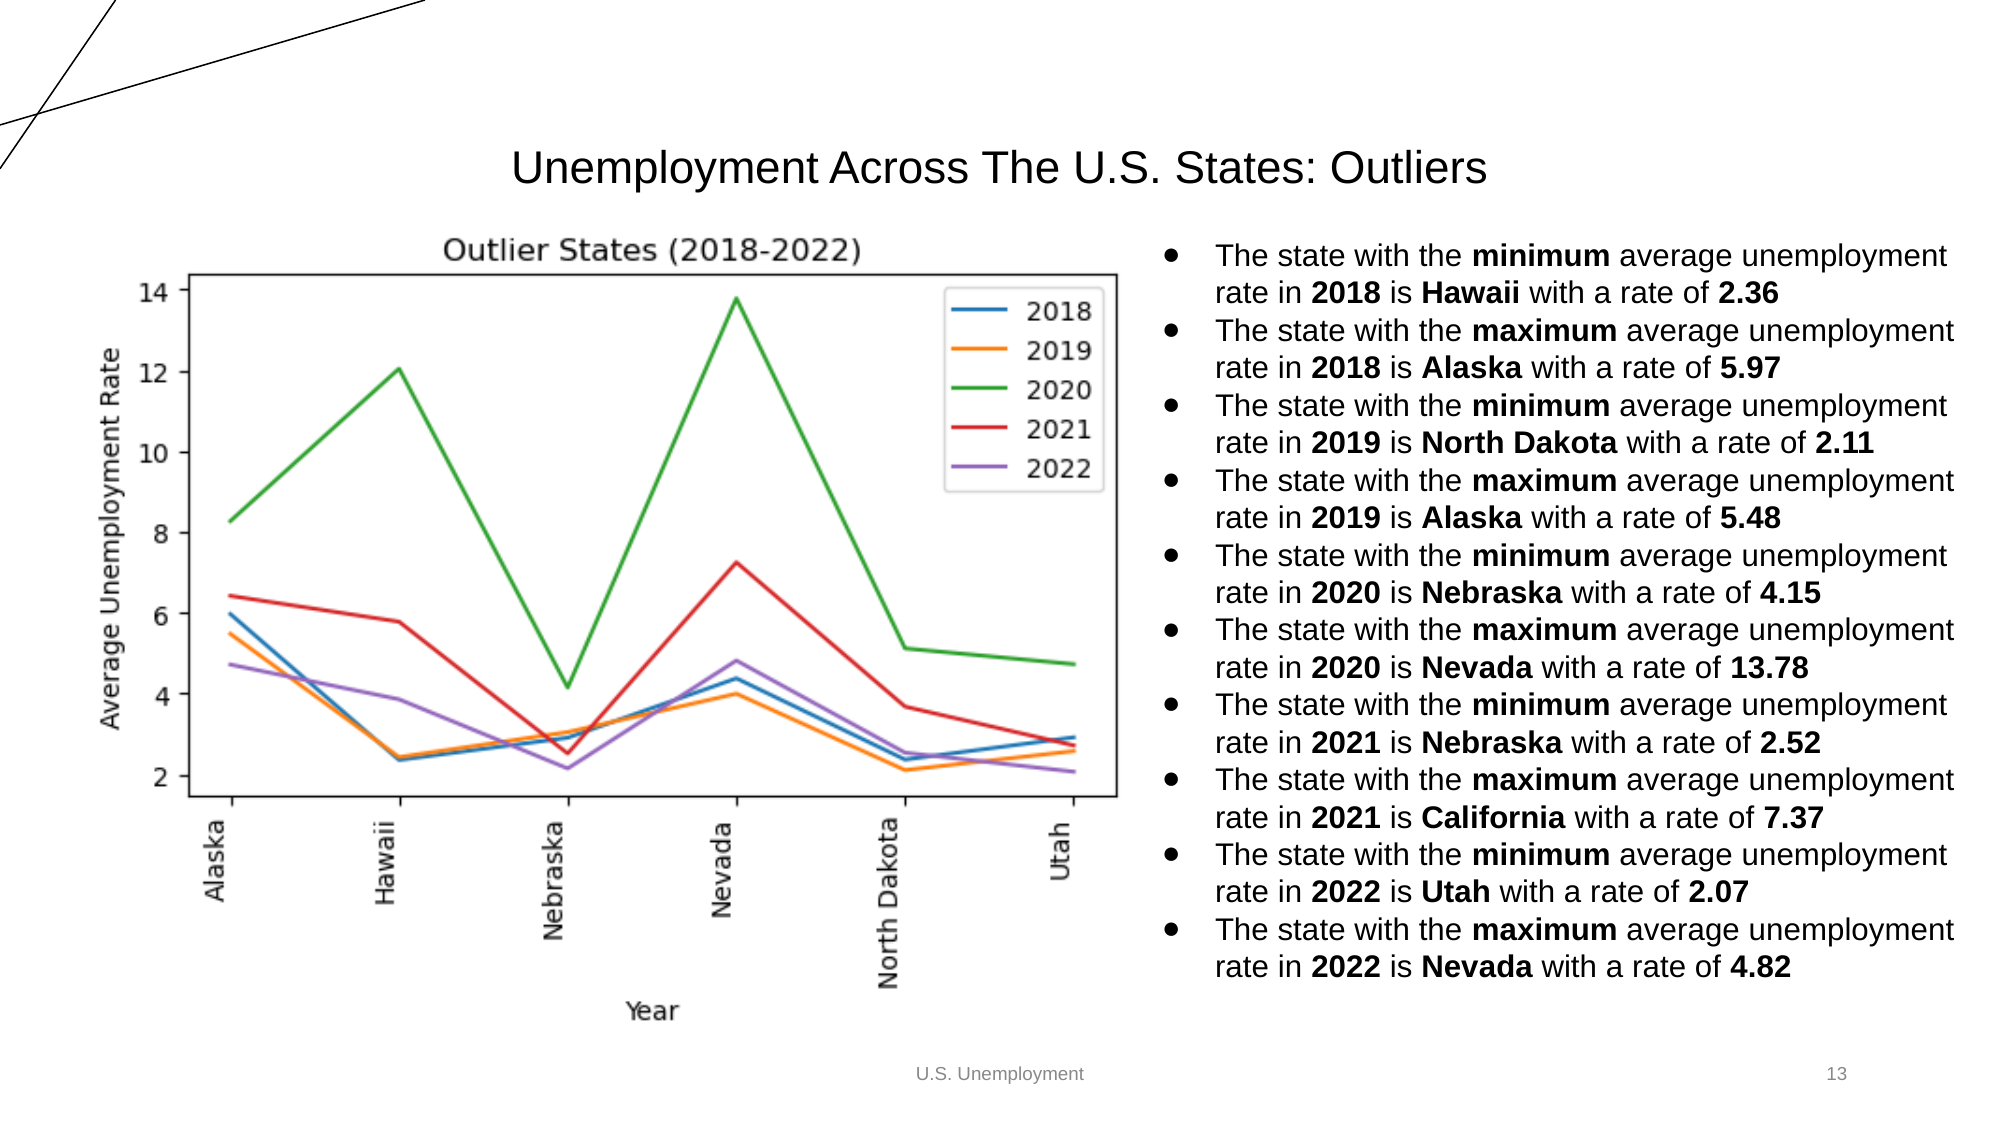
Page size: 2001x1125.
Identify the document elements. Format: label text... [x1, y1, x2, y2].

title Unemployment Across The U.S. States: Outliers [137, 59, 1863, 220]
footer U.S. Unemployment [662, 1042, 1338, 1103]
slide_number 13 [1412, 1042, 1863, 1103]
picture [82, 220, 1136, 1043]
text_box The state with the minimum average unemployment rate in 2018 is Hawaii with a rate of 2.36 The state with the maximum average unemployment rate in 2018 is Alaska with a rate of 5.97 The state with the minimum average unemployment rate in 2019 is North Dakota with a rate of 2.11 The state with the maximum average unemployment rate in 2019 is Alaska with a rate of 5.48 The state with the minimum average unemployment rate in 2020 is Nebraska with a rate of 4.15 The state with the maximum average unemployment rate in 2020 is Nevada with a rate of 13.78 The state with the minimum average unemployment rate in 2021 is Nebraska with a rate of 2.52 The state with the maximum average unemployment rate in 2021 is California with a rate of 7.37 The state with the minimum average unemployment rate in 2022 is Utah with a rate of 2.07 The state with the maximum average unemployment rate in 2022 is Nevada with a rate of 4.82 [1137, 220, 1976, 1000]
